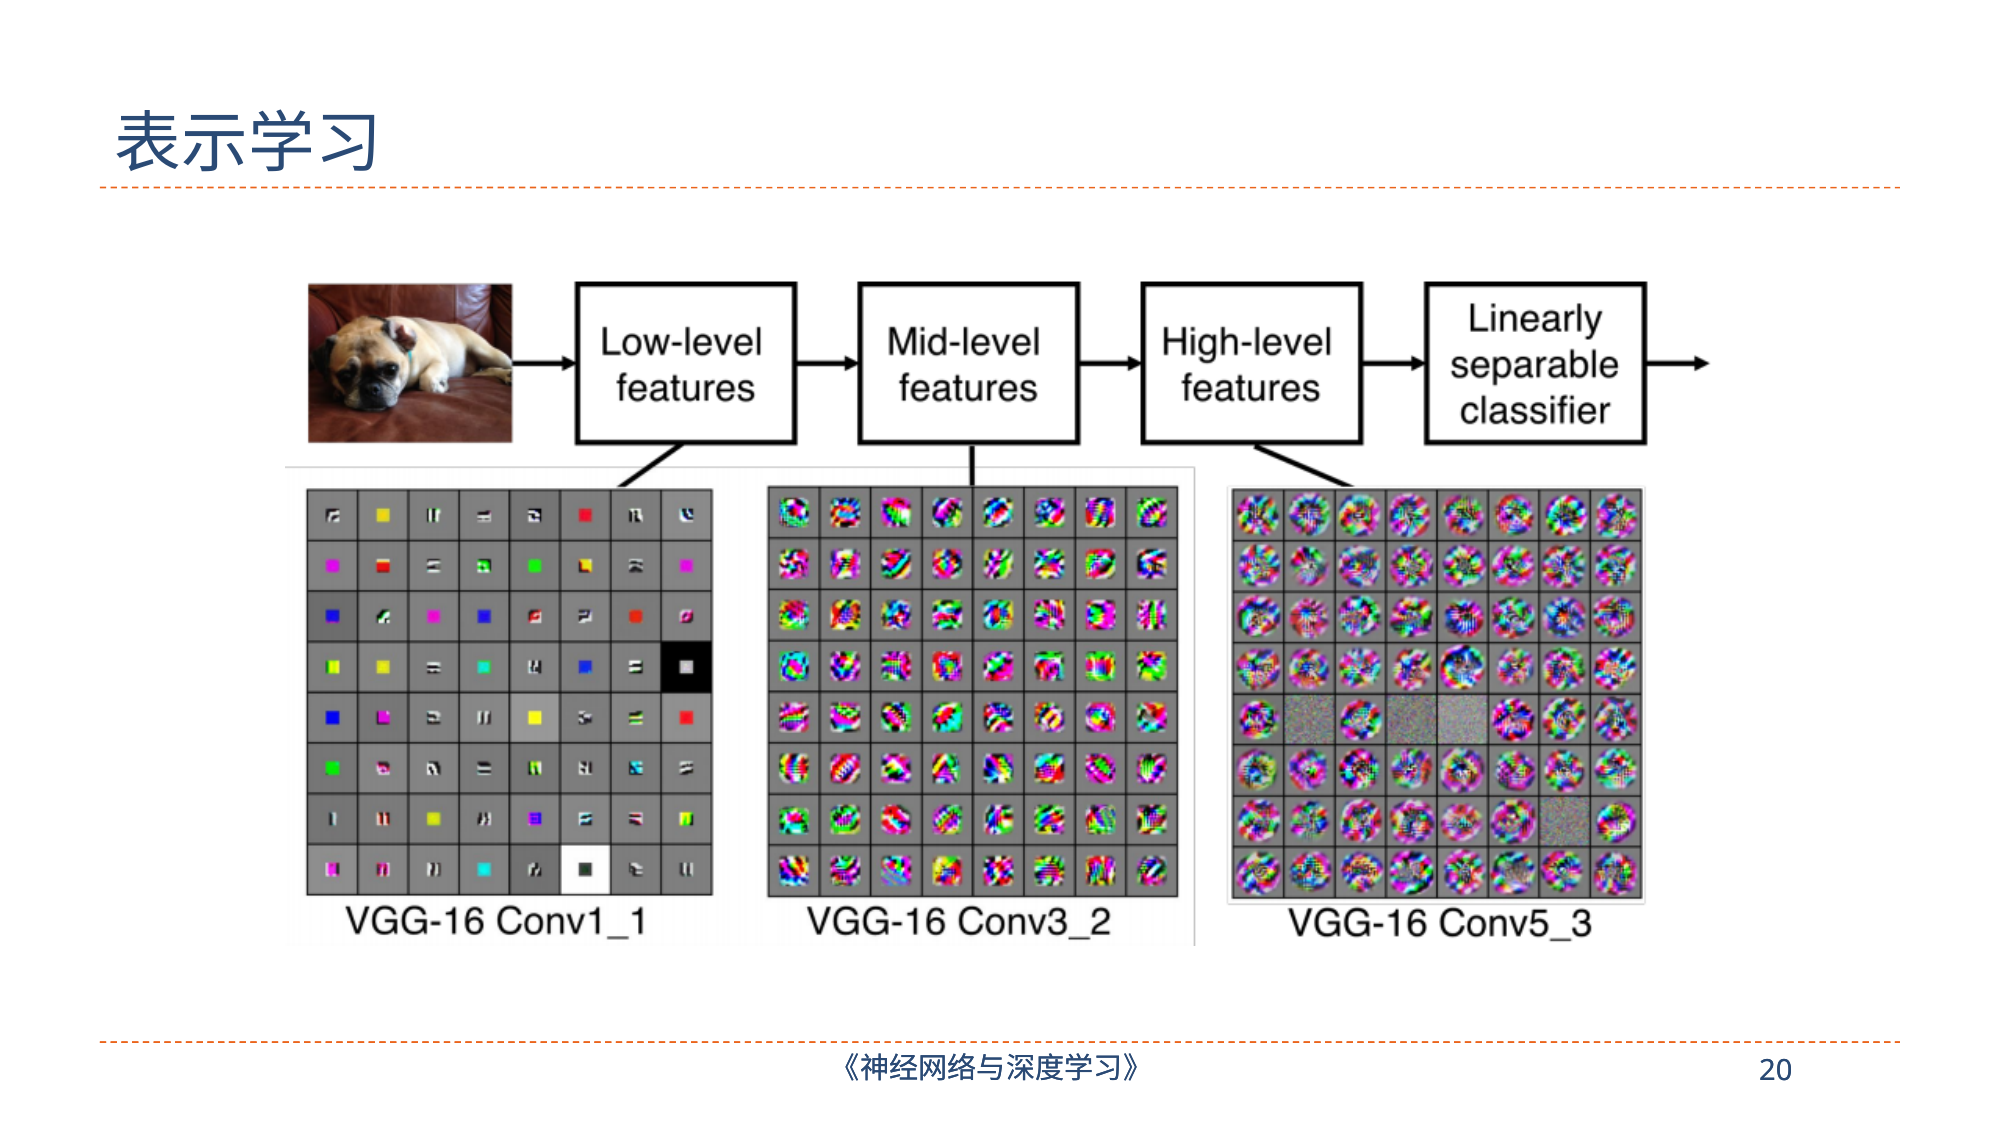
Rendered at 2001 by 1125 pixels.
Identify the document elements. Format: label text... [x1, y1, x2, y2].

title 表示学习 [99, 24, 1900, 188]
picture [285, 274, 1715, 946]
